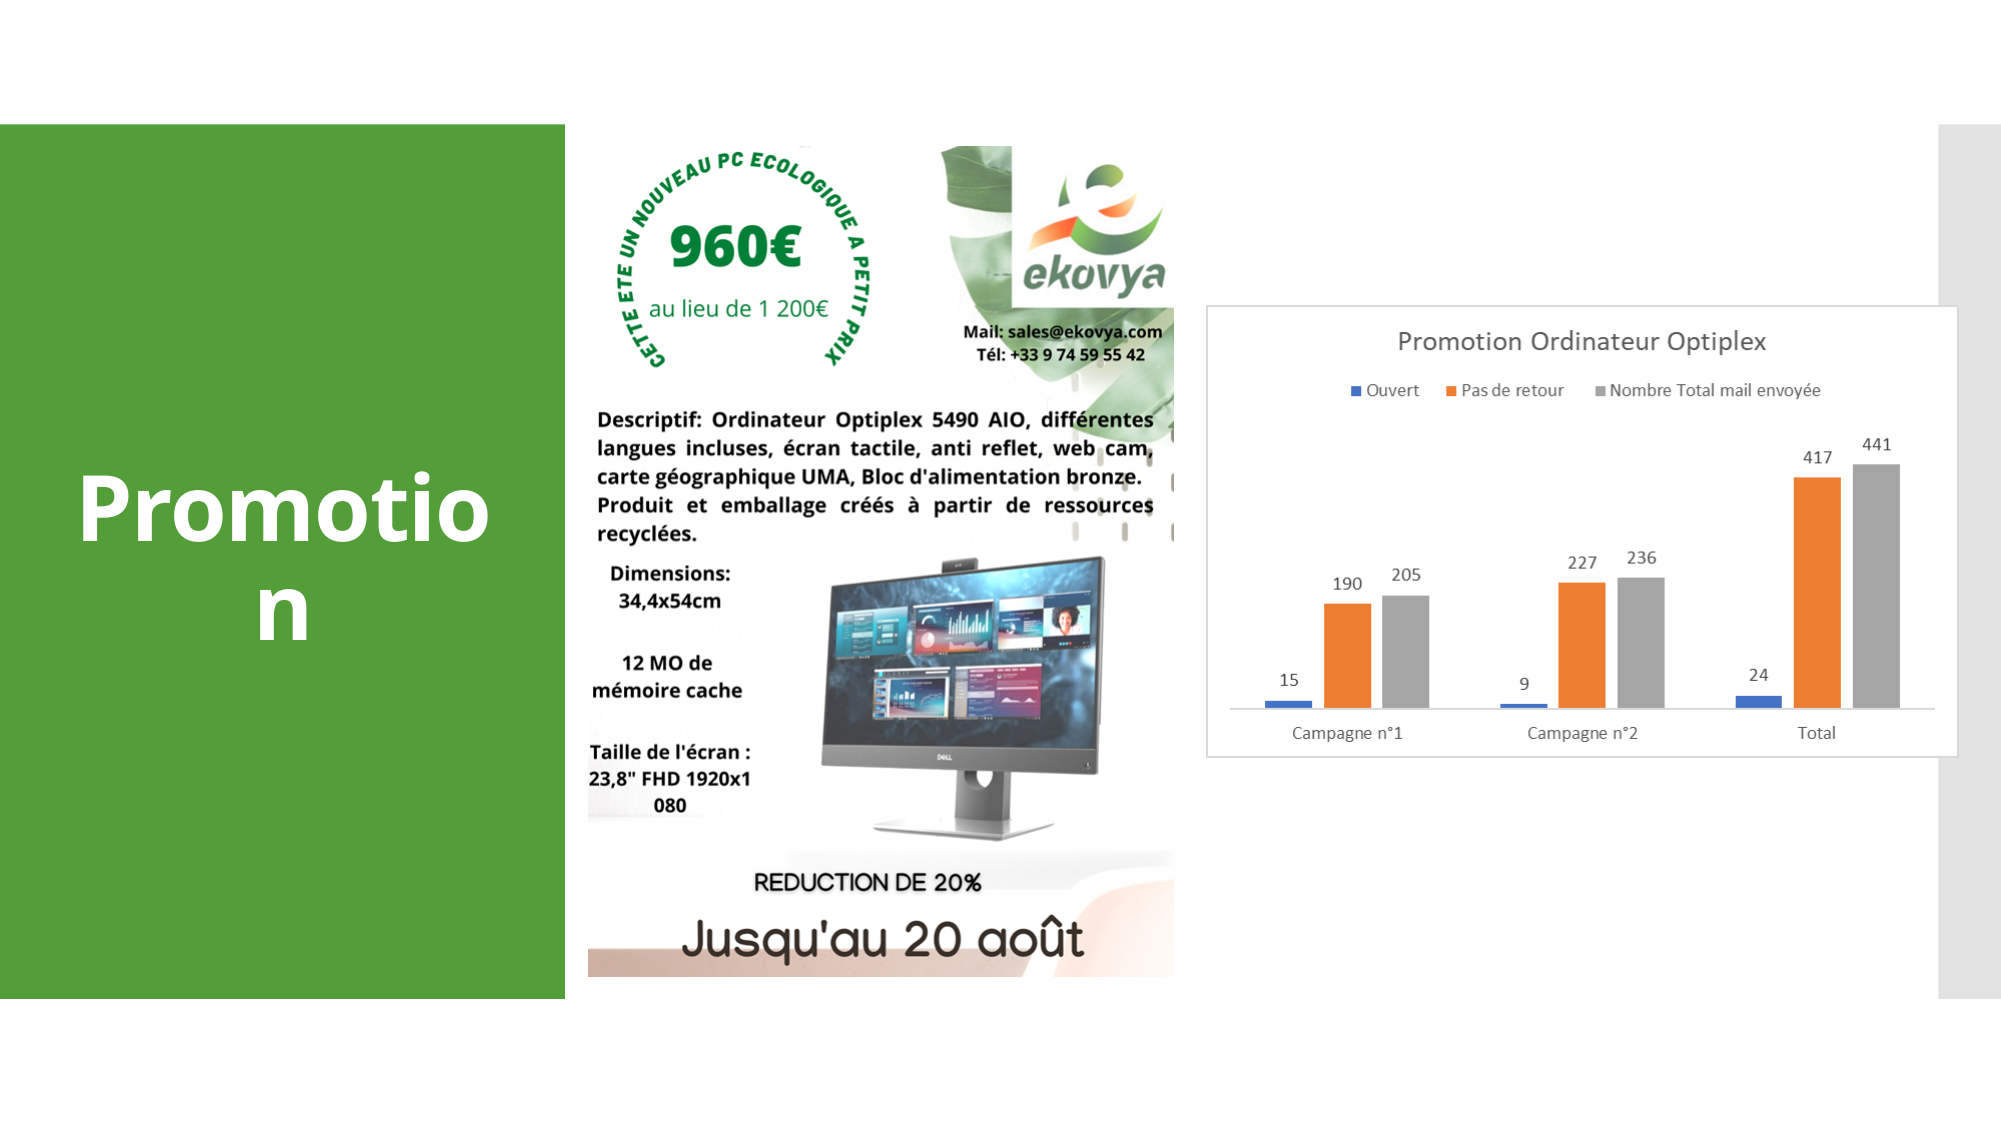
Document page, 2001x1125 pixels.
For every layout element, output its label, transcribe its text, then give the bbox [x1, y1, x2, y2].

picture [1206, 305, 1959, 758]
title Promotion [41, 184, 525, 940]
picture [588, 146, 1174, 977]
